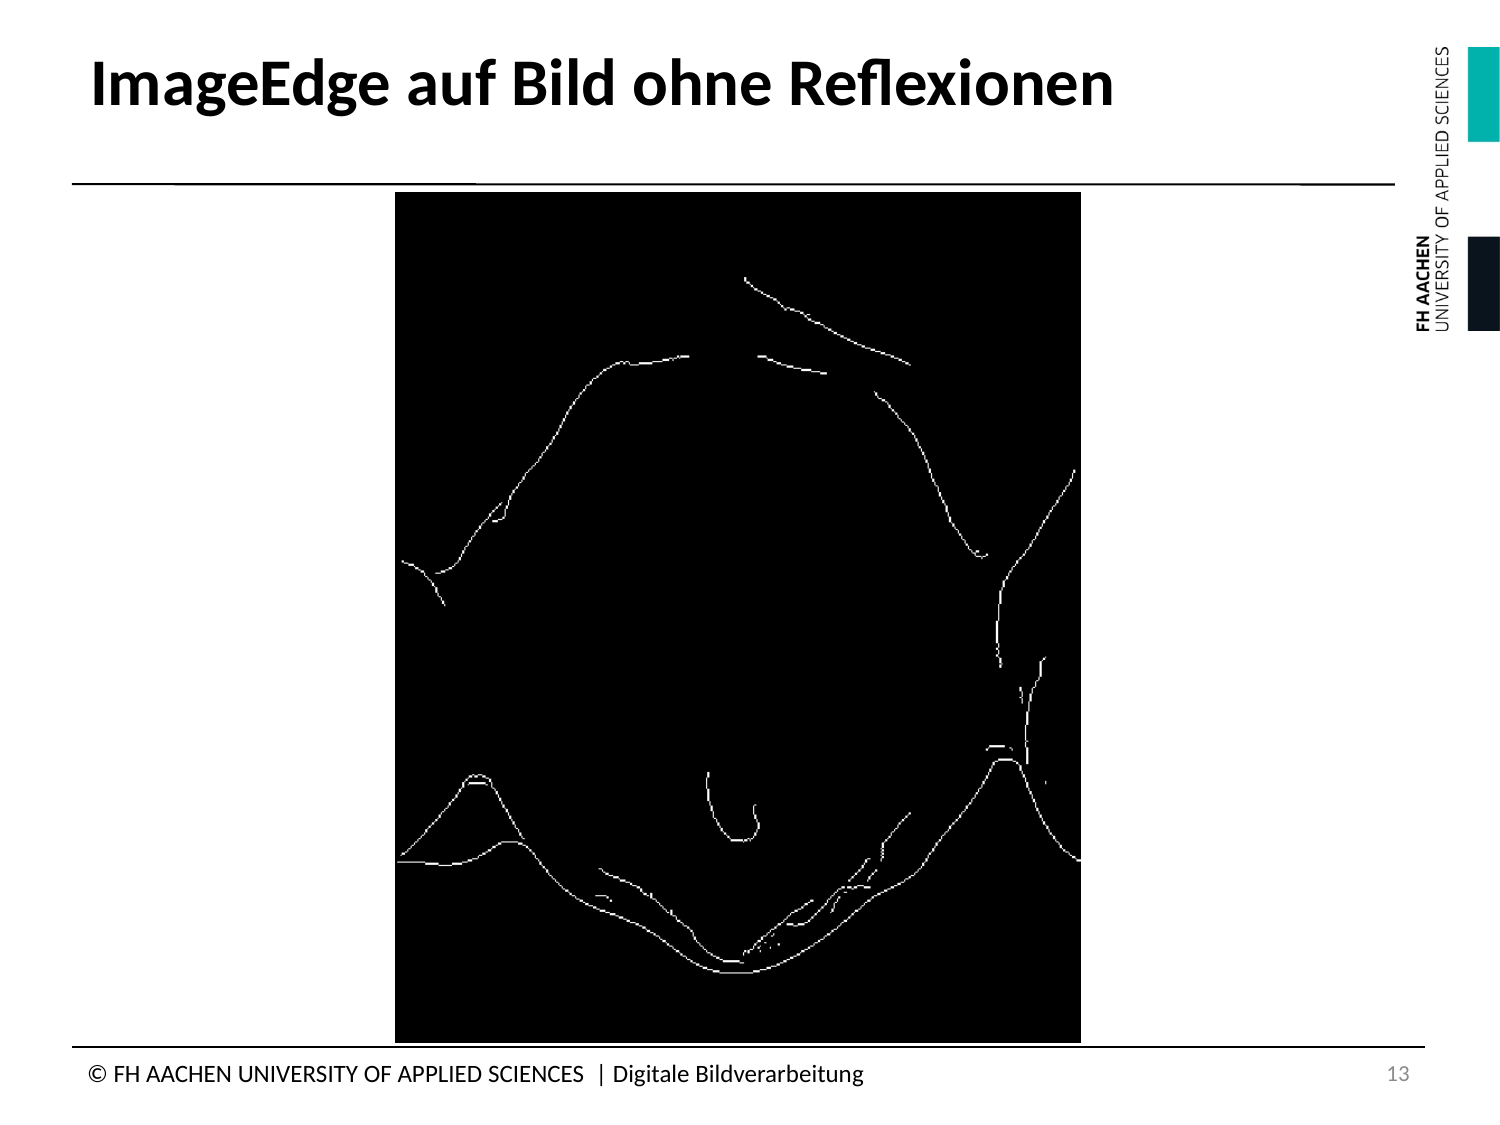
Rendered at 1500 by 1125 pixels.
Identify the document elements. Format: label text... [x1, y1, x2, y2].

picture [1404, 47, 1500, 331]
title ImageEdge auf Bild ohne Reflexionen [75, 45, 1425, 178]
slide_number 13 [1328, 1042, 1425, 1103]
footer © FH AACHEN UNIVERSITY OF APPLIED SCIENCES | Digitale Bildverarbeitung [72, 1042, 1328, 1103]
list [395, 192, 1081, 1043]
